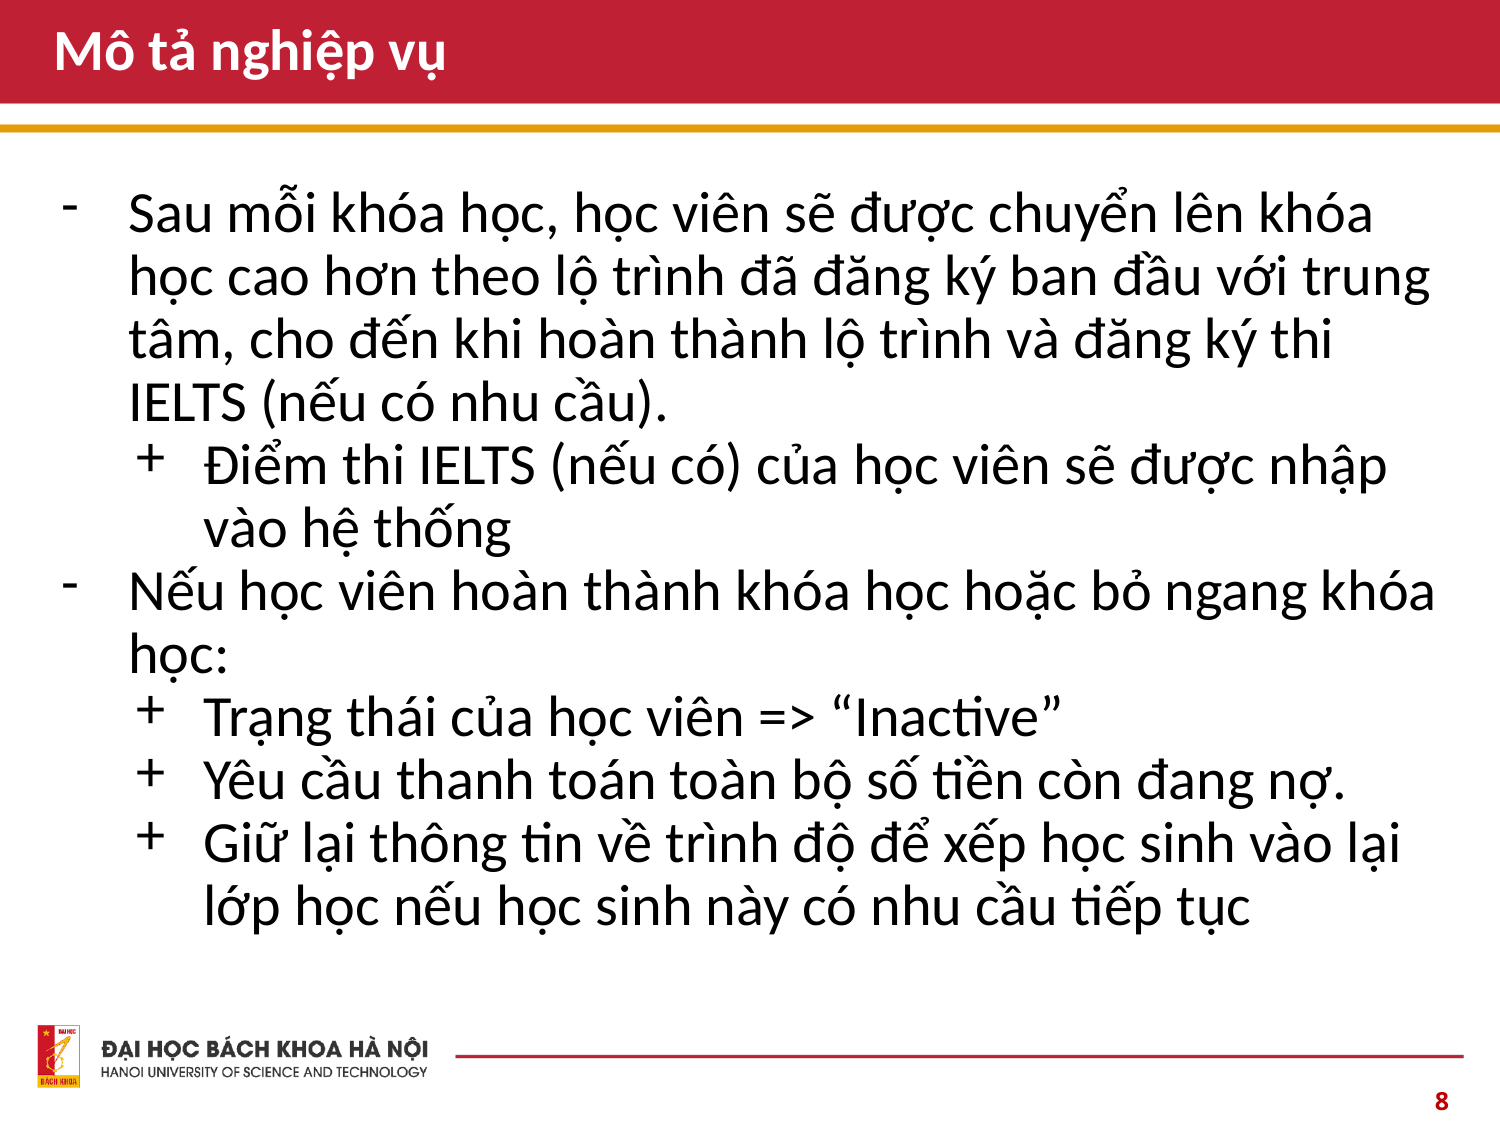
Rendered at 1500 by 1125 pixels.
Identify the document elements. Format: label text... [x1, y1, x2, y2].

title Mô tả nghiệp vụ [38, 12, 1462, 87]
list Sau mỗi khóa học, học viên sẽ được chuyển lên khóa học cao hơn theo lộ trình đã đăng ký ban đầu với trung tâm, cho đến khi hoàn thành lộ trình và đăng ký thi IELTS (nếu có nhu cầu). Điểm thi IELTS (nếu có) của học viên sẽ được nhập vào hệ thống Nếu học viên hoàn thành khóa học hoặc bỏ ngang khóa học: Trạng thái của học viên => “Inactive” Yêu cầu thanh toán toàn bộ số tiền còn đang nợ. Giữ lại thông tin về trình độ để xếp học sinh vào lại lớp học nếu học sinh này có nhu cầu tiếp tục [38, 174, 1462, 950]
picture [0, 0, 1500, 1125]
slide_number ‹#› [1126, 1078, 1464, 1125]
